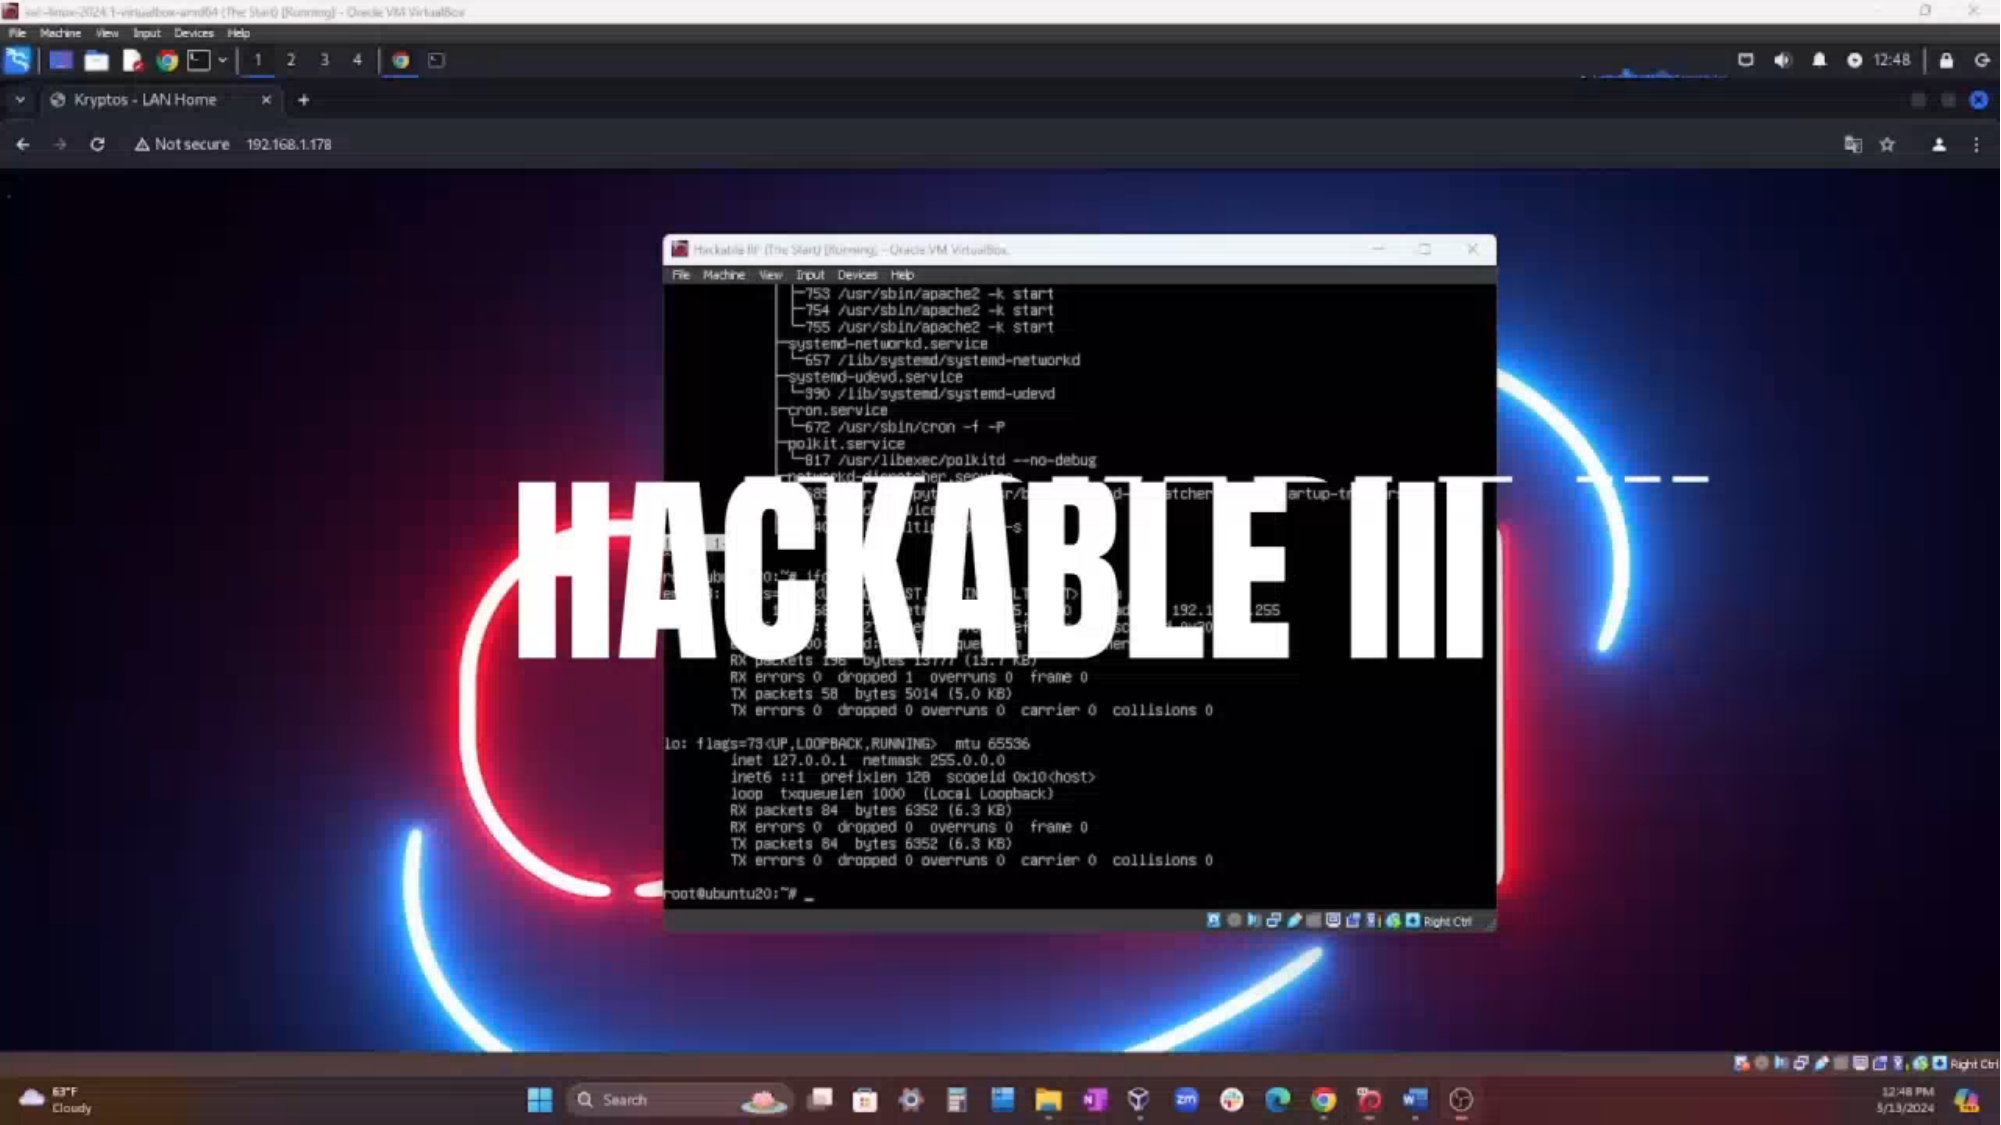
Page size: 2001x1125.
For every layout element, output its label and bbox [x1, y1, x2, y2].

text_box [0, 0, 2000, 1125]
